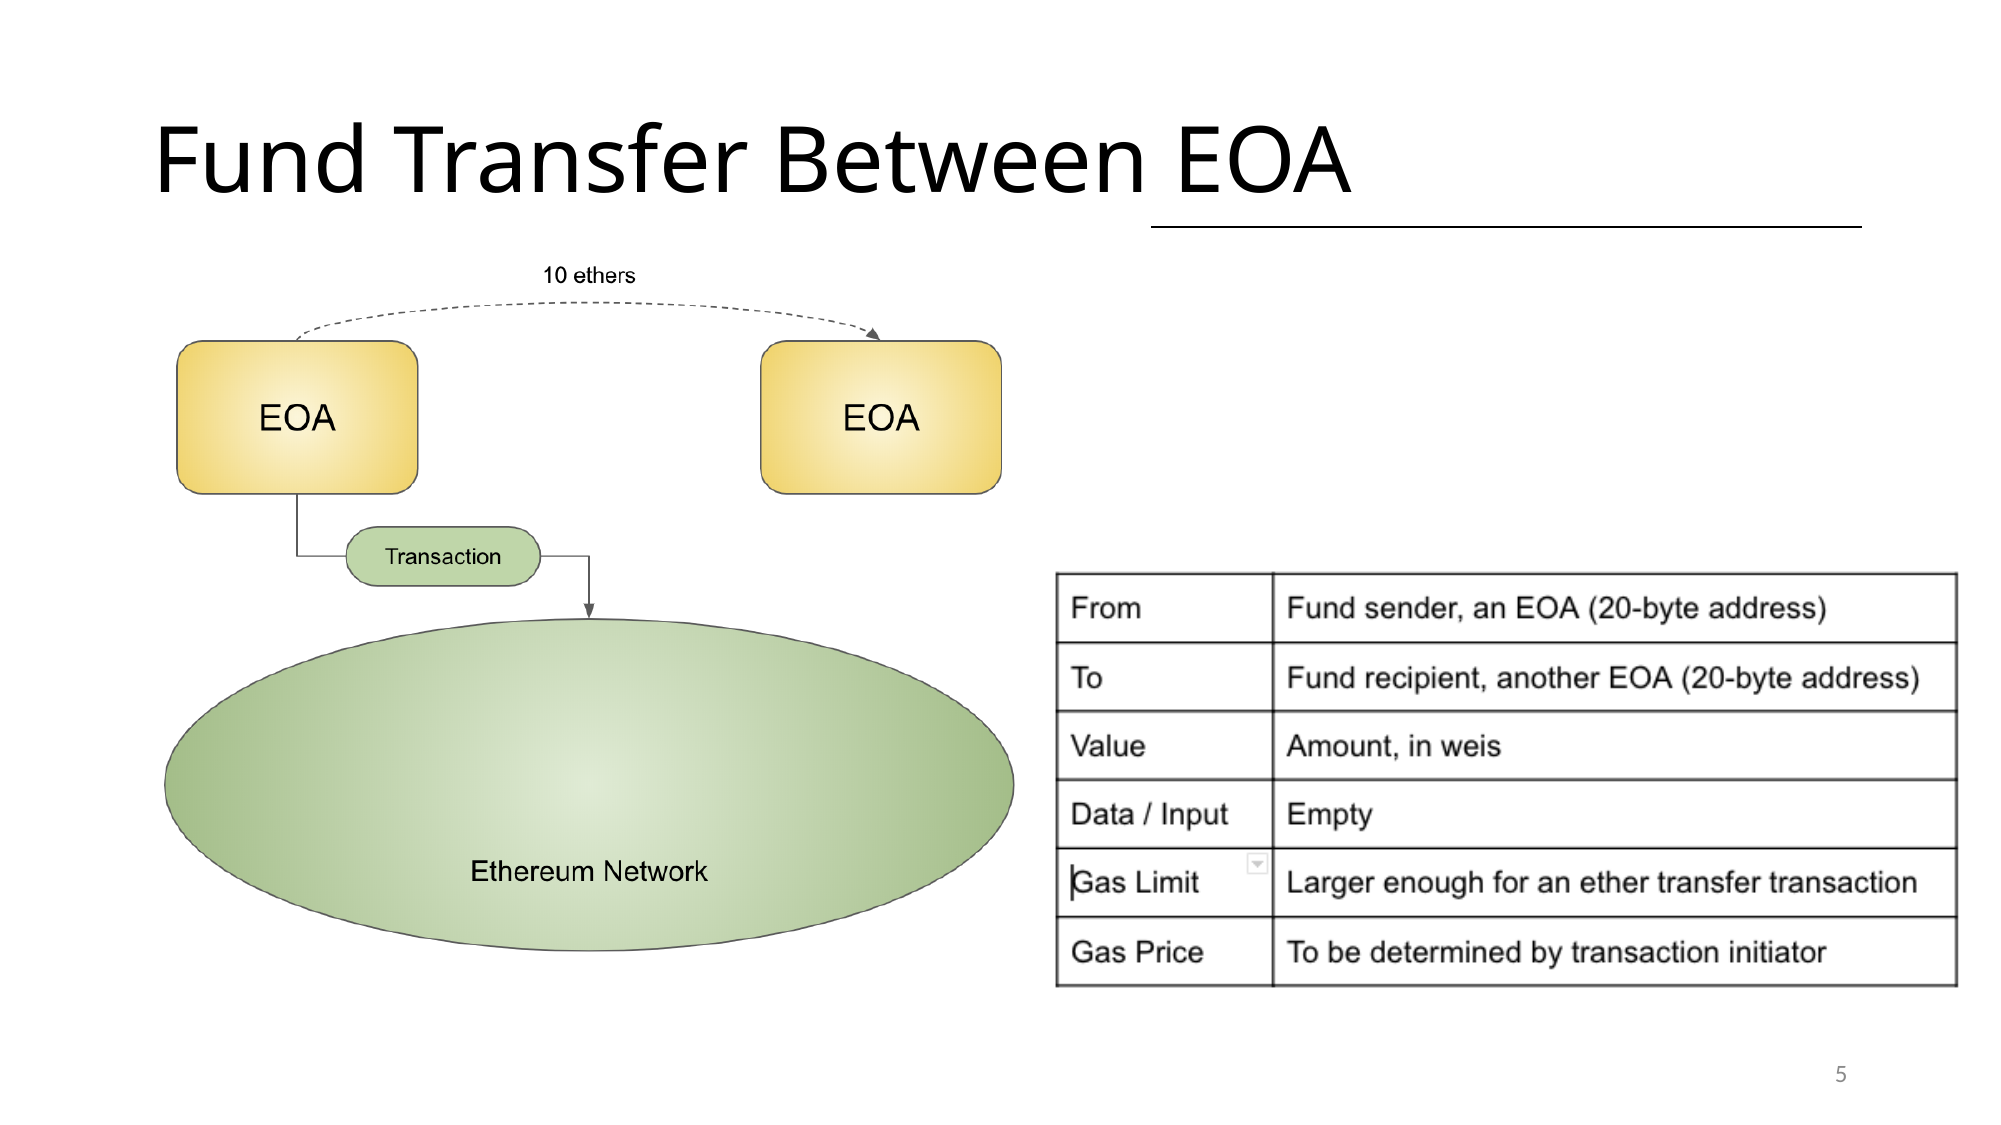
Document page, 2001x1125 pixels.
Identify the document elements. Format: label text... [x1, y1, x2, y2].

table_header Fund Transfer Between EOA [137, 87, 1862, 226]
picture [16, 226, 1970, 996]
slide_number 5 [1412, 1042, 1863, 1103]
